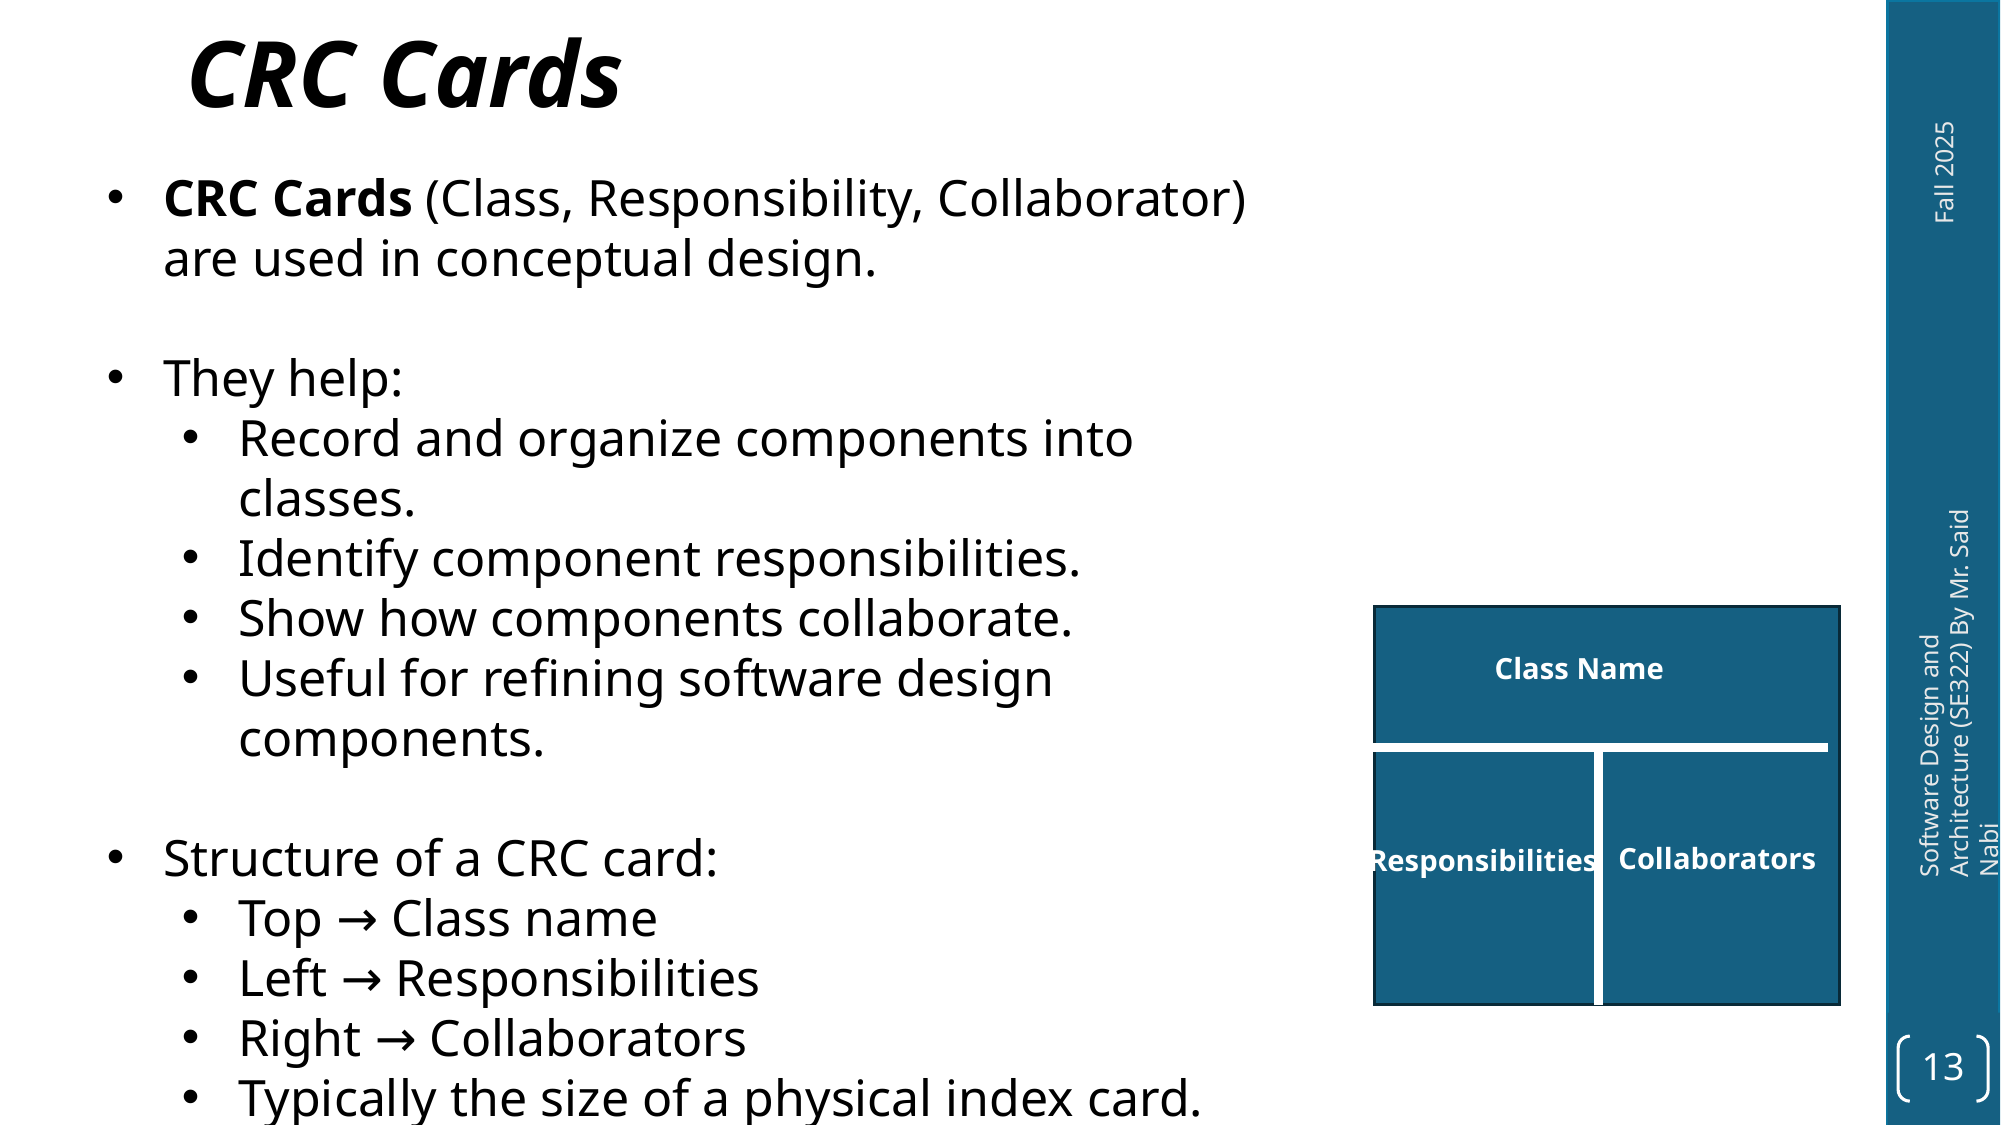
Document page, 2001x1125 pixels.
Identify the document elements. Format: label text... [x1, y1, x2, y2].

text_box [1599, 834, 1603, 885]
text_box [1373, 605, 1841, 1006]
text_box Collaborators [1603, 833, 1832, 918]
text_box Class Name [1479, 643, 1679, 693]
title CRC Cards [171, 21, 1920, 141]
text_box CRC Cards (Class, Responsibility, Collaborator) are used in conceptual design. They help: Record and organize components into classes. Identify component responsibilities. Show how components collaborate. Useful for refining software design components. Structure of a CRC card: Top → Class name Left → Responsibilities Right → Collaborators Typically the size of a physical index card. [92, 0, 1316, 1125]
text_box Responsibilities [1353, 834, 1597, 885]
